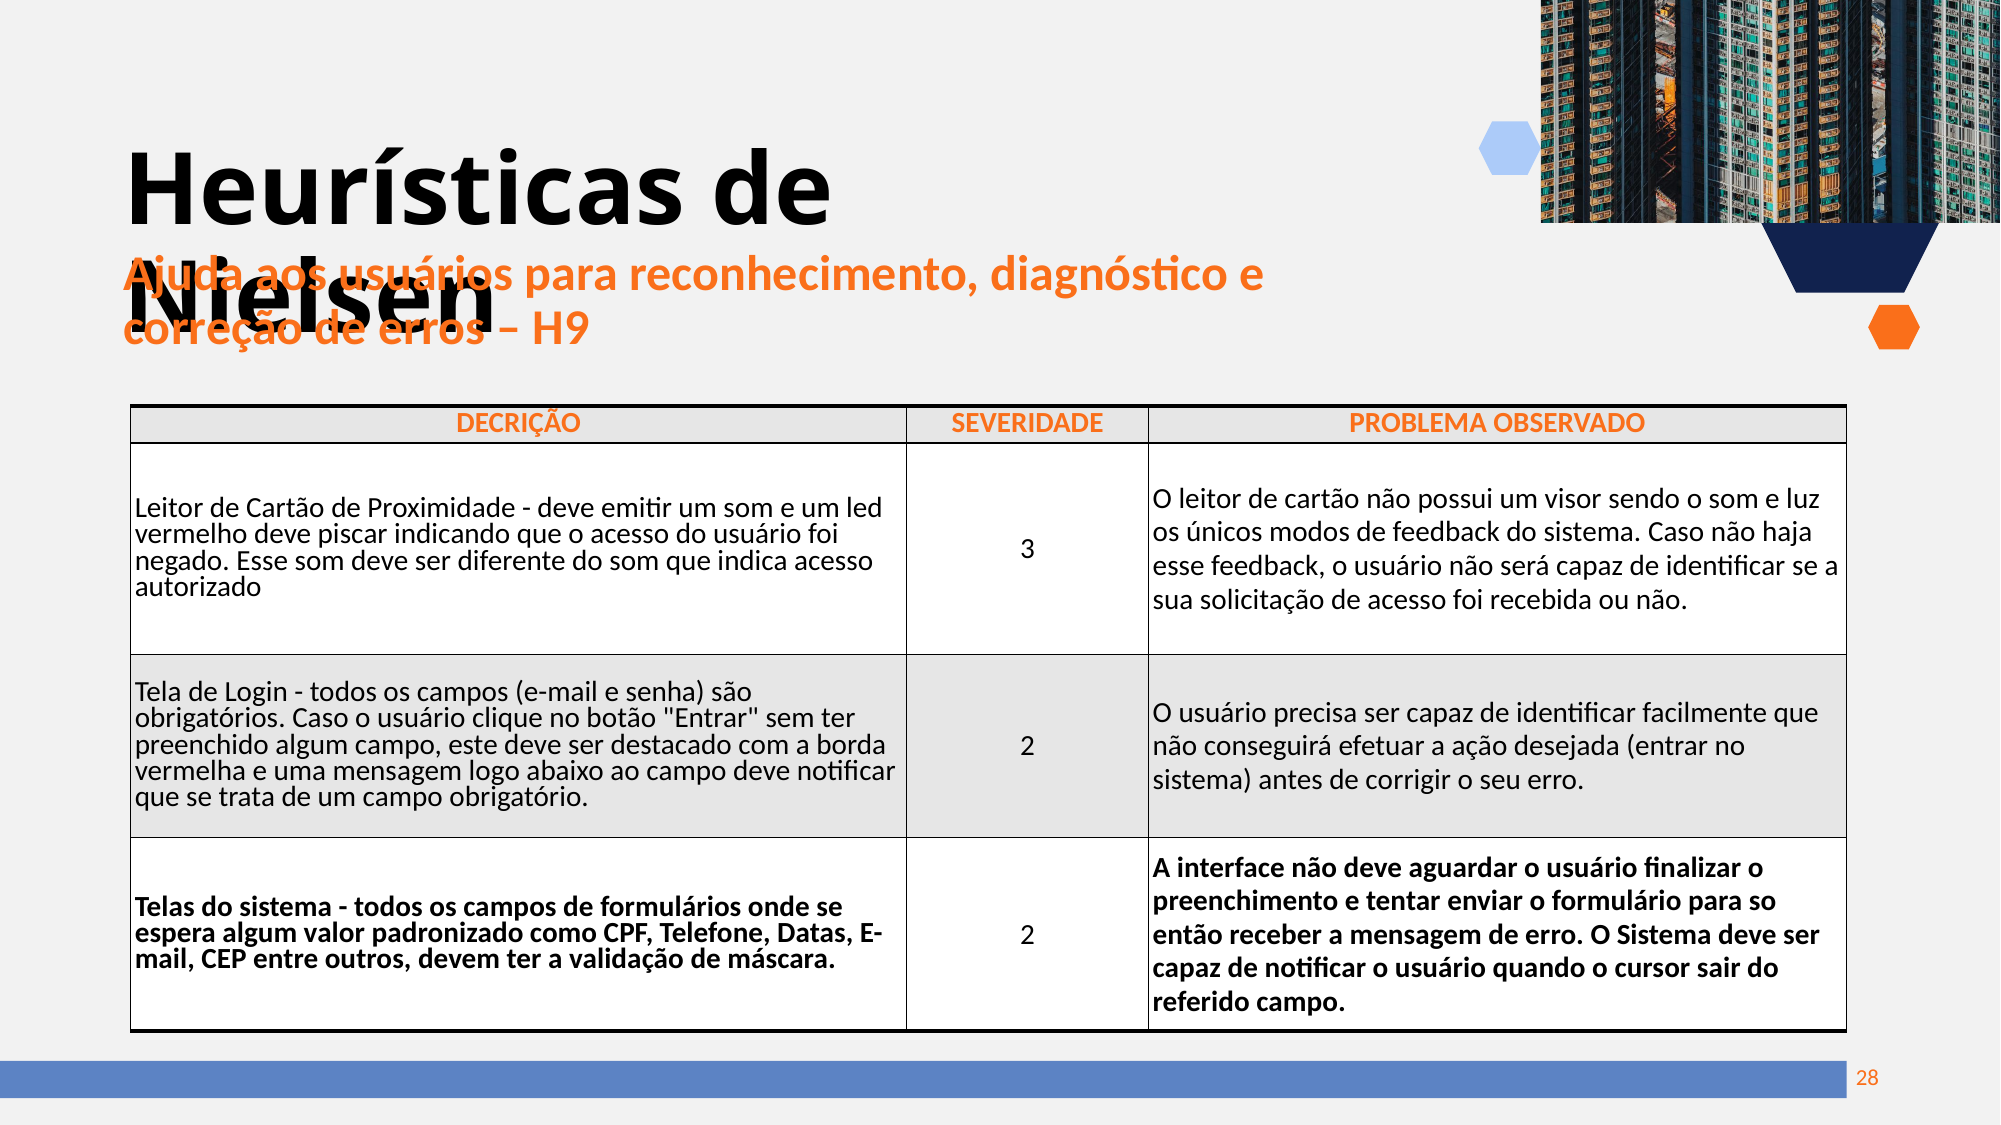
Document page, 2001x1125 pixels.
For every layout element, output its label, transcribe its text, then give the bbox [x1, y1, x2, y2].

picture [1540, 0, 2000, 223]
table_cell Telas do sistema - todos os campos de formulários onde se espera algum valor padronizado como CPF, Telefone, Datas, E-mail, CEP entre outros, devem ter a validação de máscara. [131, 838, 906, 1029]
table_cell 3 [907, 444, 1148, 654]
table_header PROBLEMA OBSERVADO [1149, 408, 1846, 442]
table_header DECRIÇÃO [131, 408, 906, 442]
title Heurísticas de Nielsen [108, 130, 1113, 240]
text_box [0, 1060, 1847, 1099]
table_cell 2 [907, 655, 1148, 837]
table_cell A interface não deve aguardar o usuário finalizar o preenchimento e tentar enviar o formulário para so então receber a mensagem de erro. O Sistema deve ser capaz de notificar o usuário quando o cursor sair do referido campo. [1149, 838, 1846, 1029]
table_cell Leitor de Cartão de Proximidade - deve emitir um som e um led vermelho deve piscar indicando que o acesso do usuário foi negado. Esse som deve ser diferente do som que indica acesso autorizado [131, 444, 906, 654]
table_cell O leitor de cartão não possui um visor sendo o som e luz os únicos modos de feedback do sistema. Caso não haja esse feedback, o usuário não será capaz de identificar se a sua solicitação de acesso foi recebida ou não. [1149, 444, 1846, 654]
text_box Ajuda aos usuários para reconhecimento, diagnóstico e correção de erros – H9 [108, 240, 1441, 297]
table_header SEVERIDADE [907, 408, 1148, 442]
table_cell Tela de Login - todos os campos (e-mail e senha) são obrigatórios. Caso o usuário clique no botão "Entrar" sem ter preenchido algum campo, este deve ser destacado com a borda vermelha e uma mensagem logo abaixo ao campo deve notificar que se trata de um campo obrigatório. [131, 655, 906, 837]
table_cell O usuário precisa ser capaz de identificar facilmente que não conseguirá efetuar a ação desejada (entrar no sistema) antes de corrigir o seu erro. [1149, 655, 1846, 837]
table_cell 2 [907, 838, 1148, 1029]
